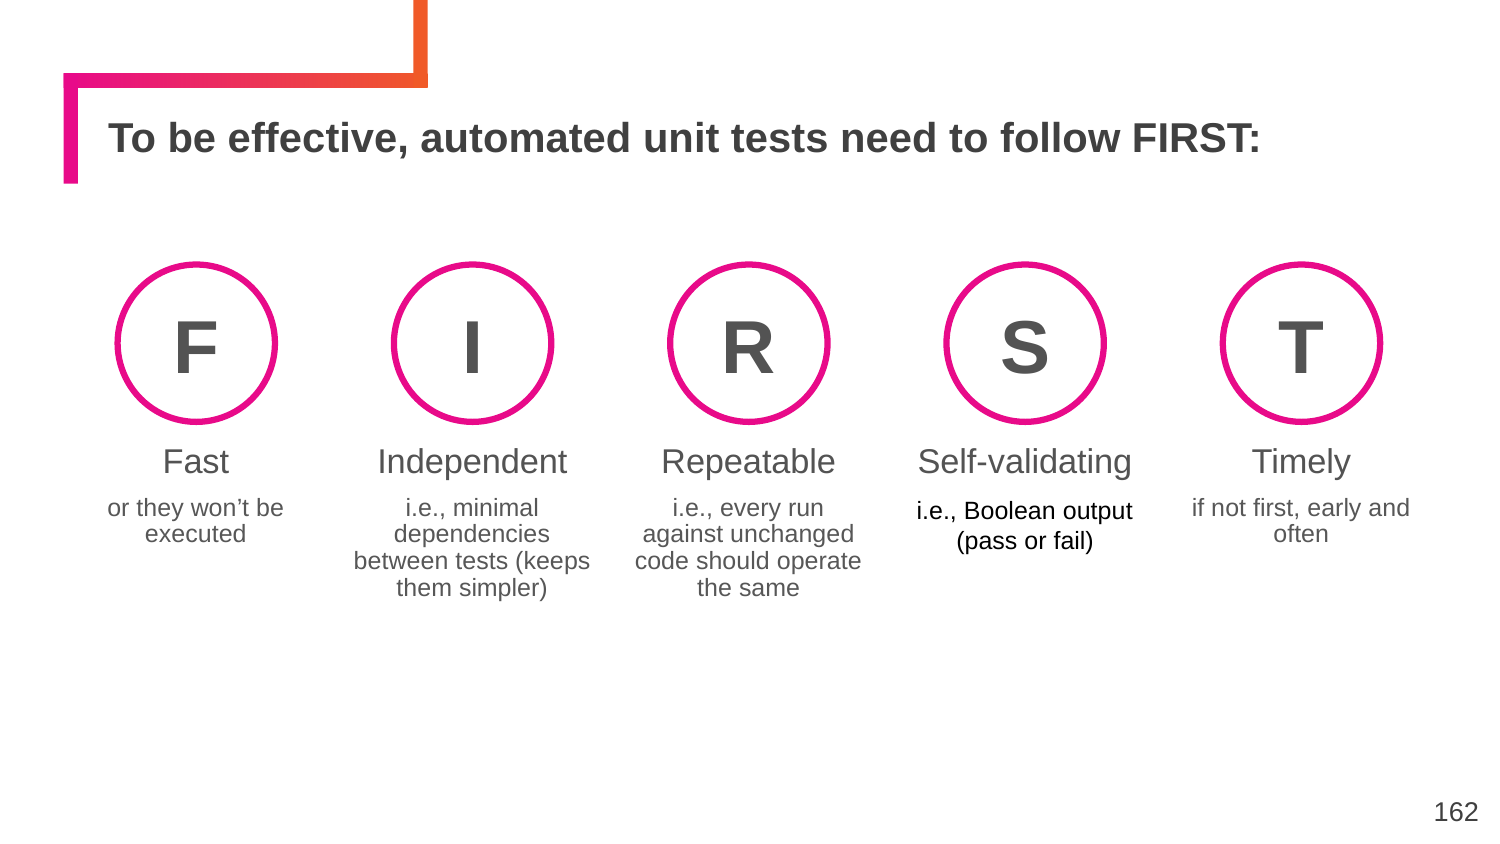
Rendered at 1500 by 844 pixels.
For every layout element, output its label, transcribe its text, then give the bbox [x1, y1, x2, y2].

text_box I [393, 264, 552, 422]
text_box Repeatable [628, 434, 869, 480]
text_box S [946, 264, 1104, 422]
slide_number ‹#› [1403, 779, 1494, 844]
text_box F [117, 264, 275, 422]
text_box i.e., every run against unchanged code should operate the same [628, 494, 869, 626]
text_box if not first, early and often [1181, 494, 1422, 626]
text_box R [670, 264, 828, 422]
title To be effective, automated unit tests need to follow FIRST: [100, 117, 1455, 169]
text_box i.e., Boolean output (pass or fail) [905, 494, 1145, 626]
text_box or they won’t be executed [76, 494, 316, 626]
text_box i.e., minimal dependencies between tests (keeps them simpler) [352, 494, 593, 626]
text_box Independent [352, 434, 593, 480]
text_box Fast [76, 434, 316, 480]
text_box Timely [1181, 434, 1422, 480]
text_box T [1222, 264, 1381, 422]
text_box Self-validating [905, 434, 1145, 480]
